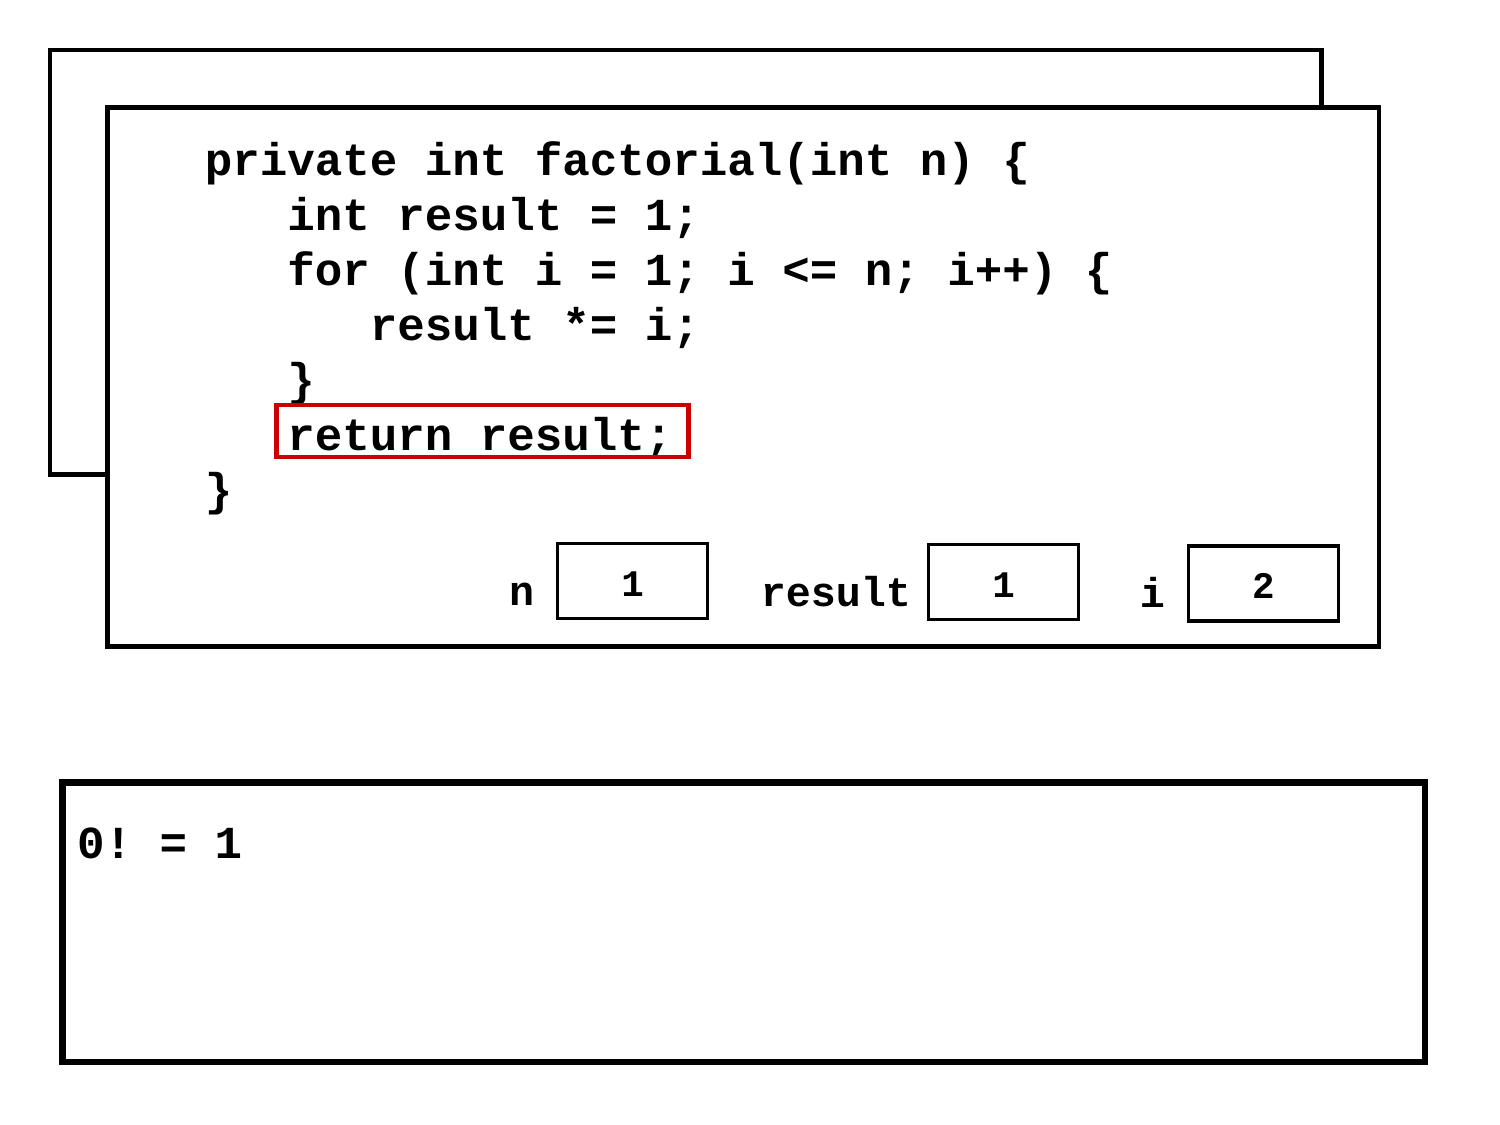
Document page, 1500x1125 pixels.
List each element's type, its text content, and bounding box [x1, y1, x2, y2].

text_box 2 [1188, 546, 1339, 621]
text_box [276, 404, 689, 458]
text_box private int factorial(int n) { int result = 1; for (int i = 1; i <= n; i++) { result *= i; } return result; } [107, 107, 1380, 647]
text_box i [1124, 558, 1200, 624]
text_box public void run() { for(int i = 0; i < MAX_NUM; i++) { imprimir(i + "! = " + factorial(i)); } } [49, 49, 1322, 475]
text_box 1 [928, 544, 1079, 620]
text_box 0! = 1 [62, 782, 1425, 1063]
text_box result [746, 557, 1024, 622]
text_box n [494, 556, 570, 621]
text_box 1 [557, 543, 708, 619]
